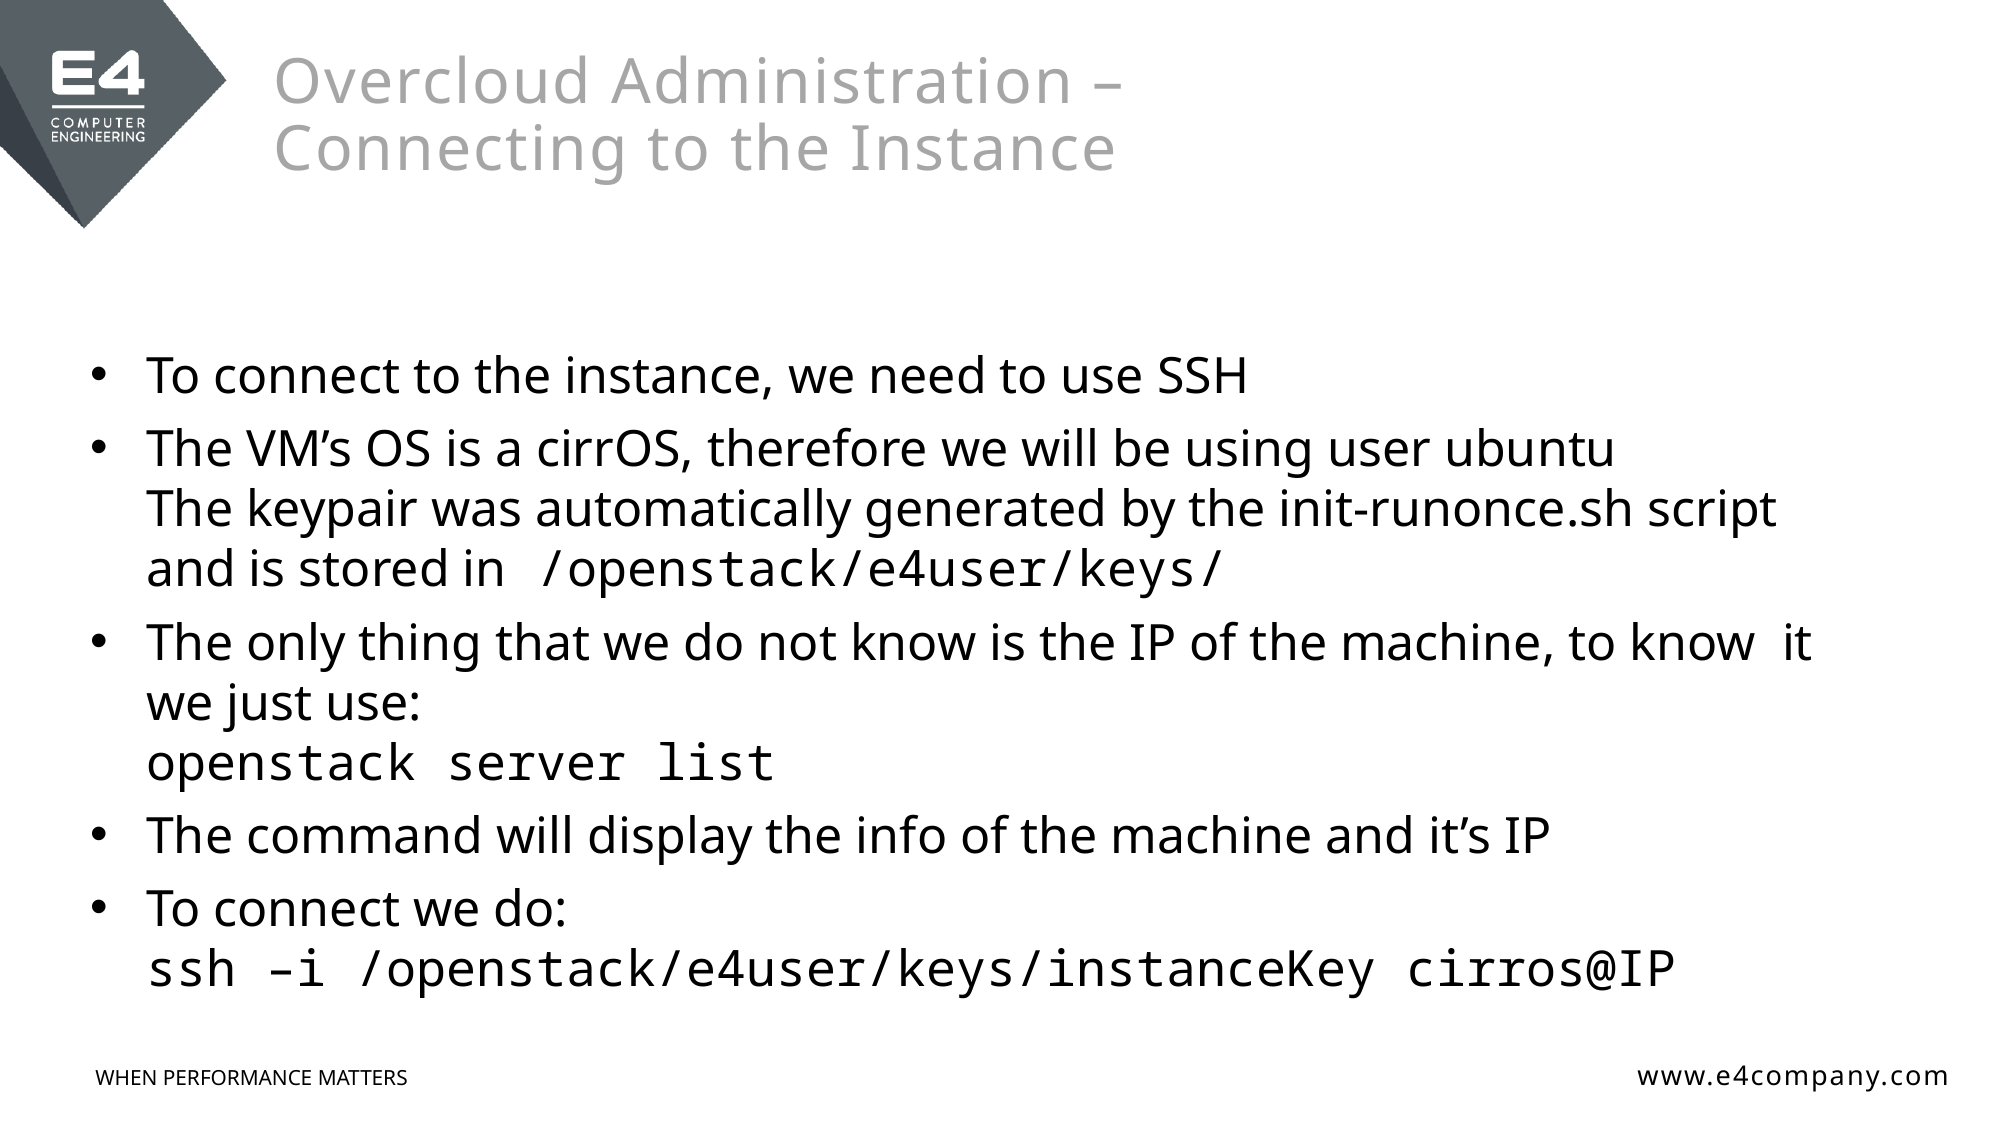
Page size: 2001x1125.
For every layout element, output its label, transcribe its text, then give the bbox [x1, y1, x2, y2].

text_box To connect to the instance, we need to use SSH The VM’s OS is a cirrOS, therefore we will be using user ubuntu The keypair was automatically generated by the init-runonce.sh script and is stored in /openstack/e4user/keys/ The only thing that we do not know is the IP of the machine, to know it we just use: openstack server list The command will display the info of the machine and it’s IP To connect we do: ssh –i /openstack/e4user/keys/instanceKey cirros@IP [74, 262, 1835, 1005]
picture [0, 0, 228, 230]
title Overcloud Administration – Connecting to the Instance [258, 41, 1519, 260]
